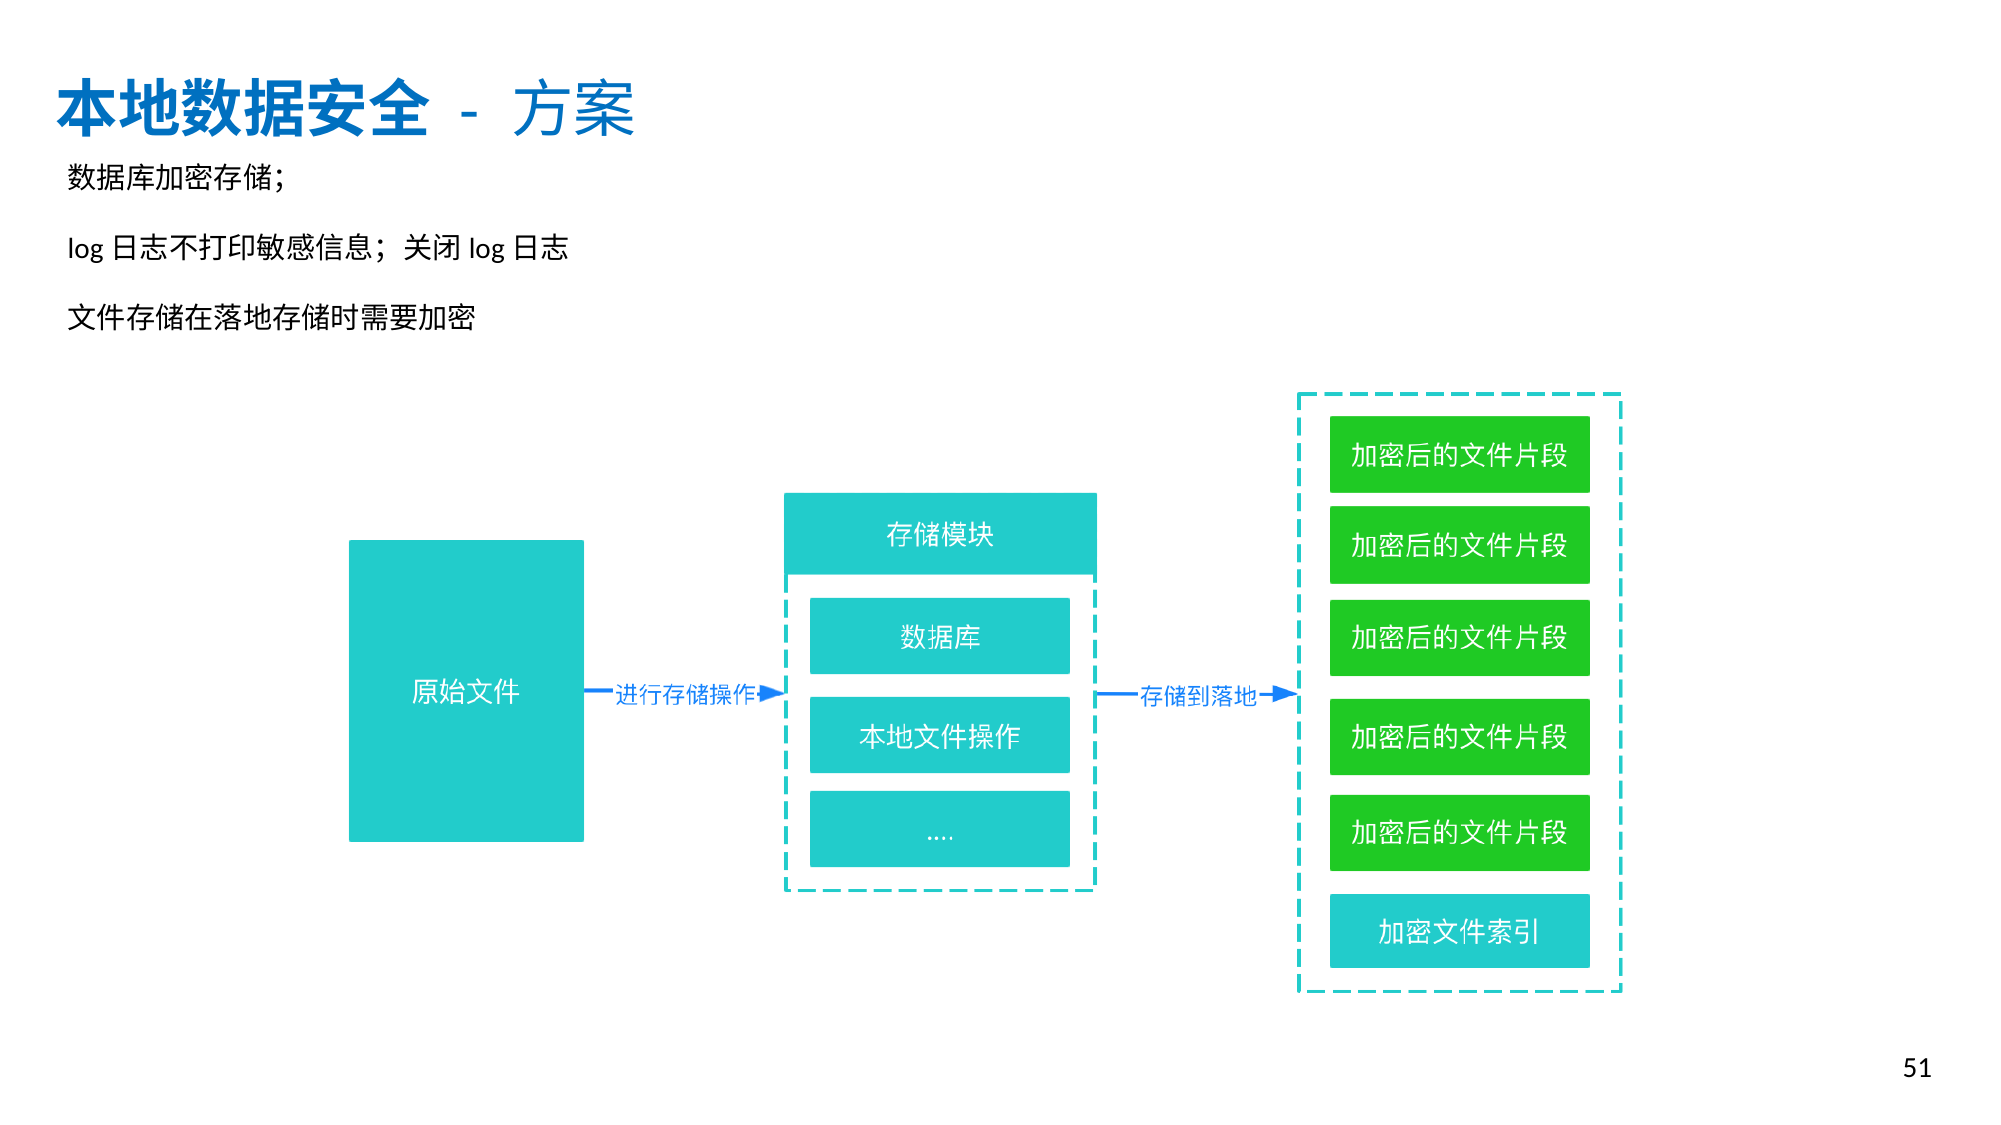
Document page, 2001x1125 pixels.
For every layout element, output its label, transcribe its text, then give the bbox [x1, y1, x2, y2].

picture [336, 343, 1660, 1030]
slide_number 51 [1829, 1042, 1944, 1103]
text_box 本地数据安全 - 方案 [40, 61, 1670, 151]
text_box 数据库加密存储； log日志不打印敏感信息；关闭log日志 文件存储在落地存储时需要加密 [52, 151, 1944, 342]
